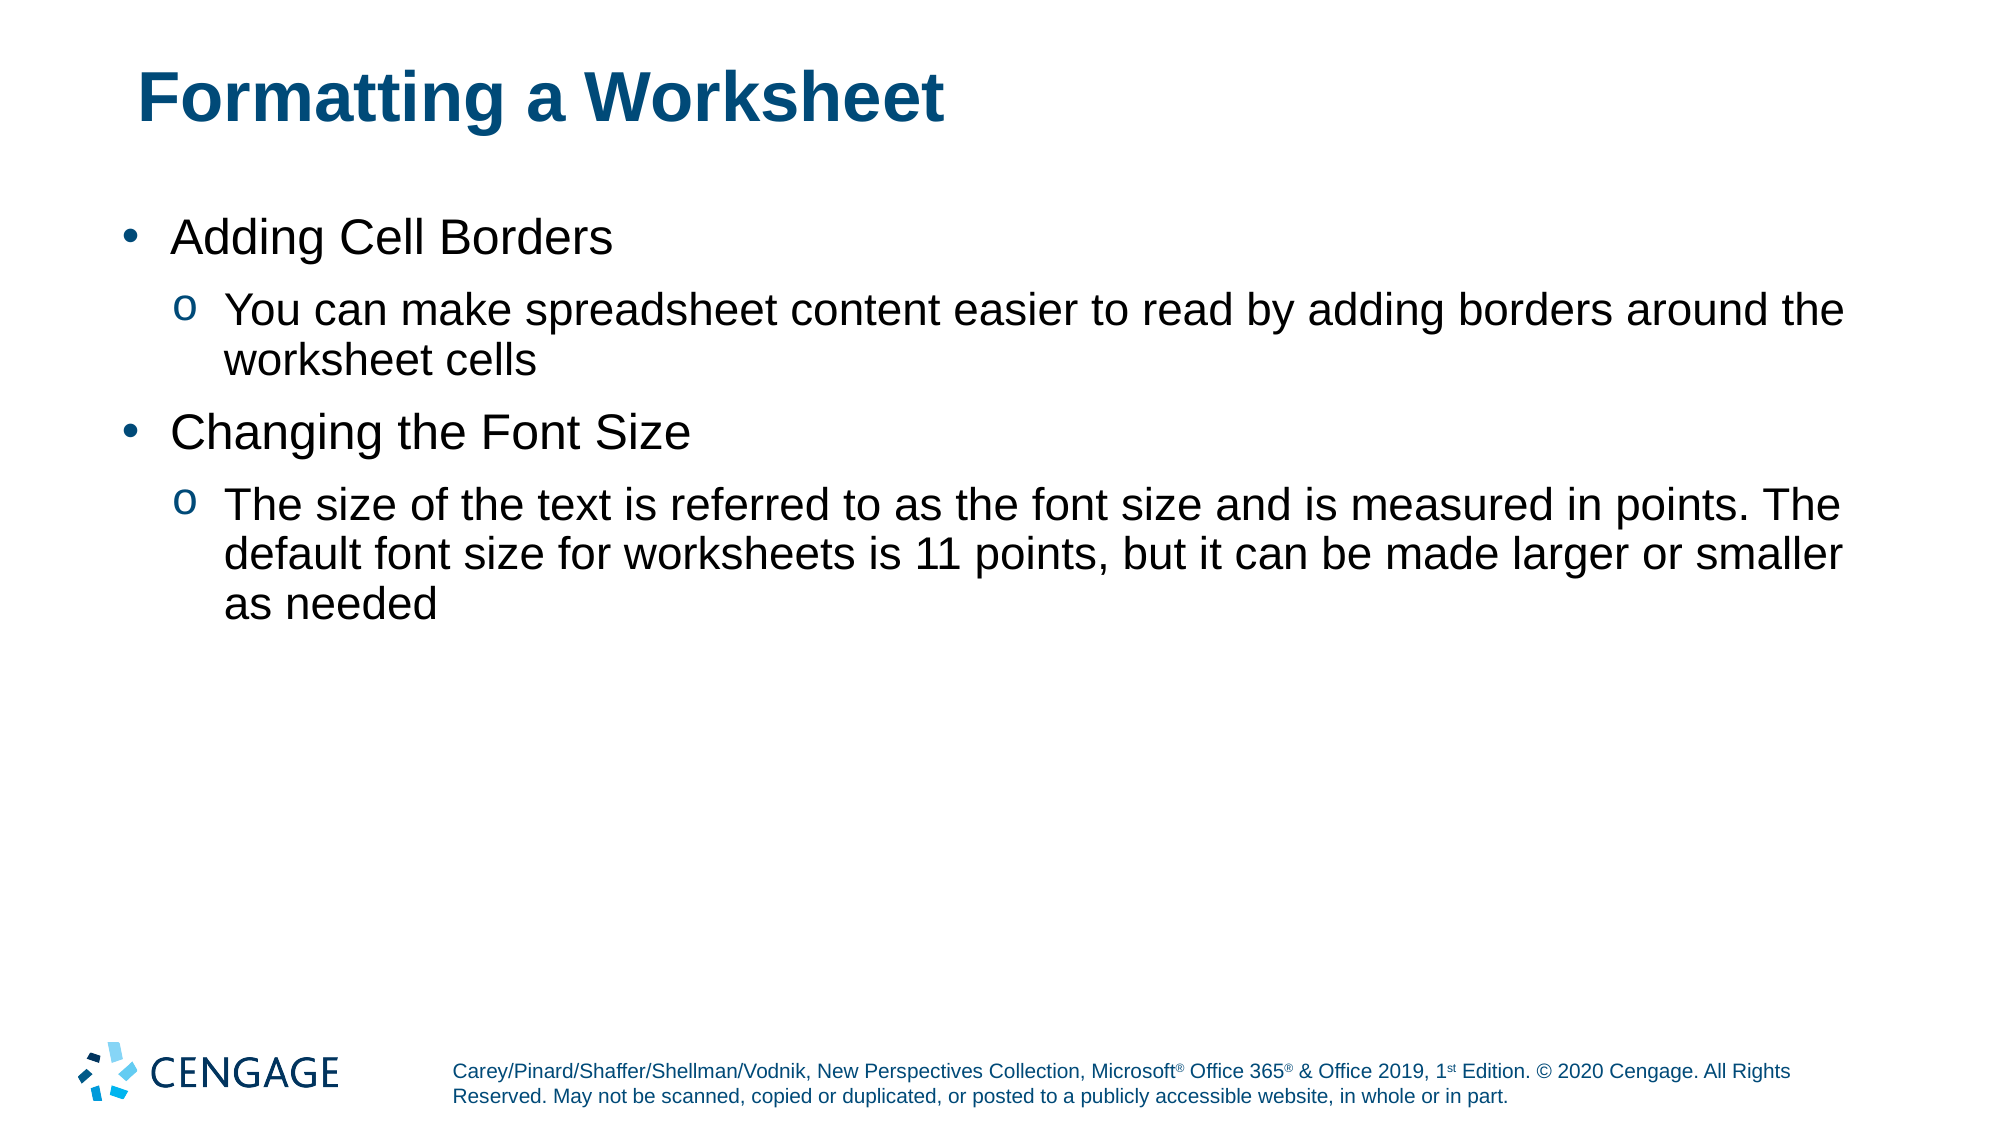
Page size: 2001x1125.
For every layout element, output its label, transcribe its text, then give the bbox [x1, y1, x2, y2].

title Formatting a Worksheet [137, 59, 1863, 171]
list Adding Cell Borders You can make spreadsheet content easier to read by adding borders around the worksheet cells Changing the Font Size The size of the text is referred to as the font size and is measured in points. The default font size for worksheets is 11 points, but it can be made larger or smaller as needed [121, 211, 1880, 933]
picture [78, 1042, 338, 1101]
